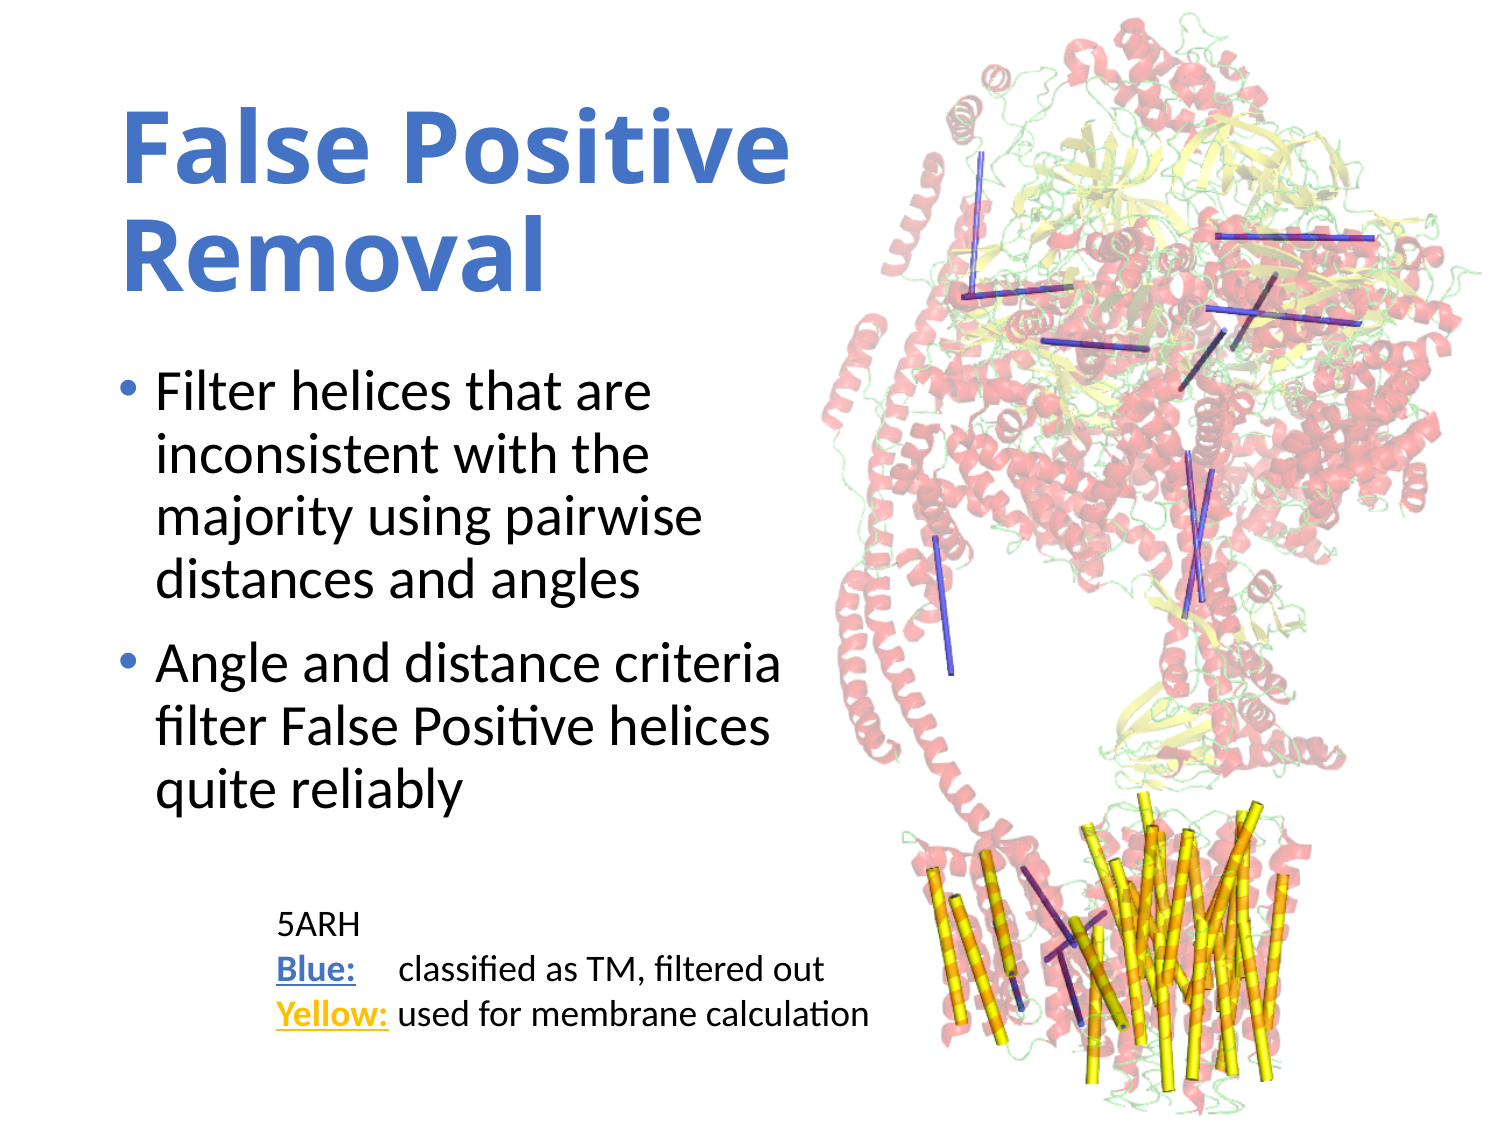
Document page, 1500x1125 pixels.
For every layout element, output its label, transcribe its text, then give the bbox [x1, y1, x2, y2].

picture [812, 0, 1490, 1125]
title False Positive Removal [103, 89, 812, 323]
text_box 5ARH Blue: classified as TM, filtered out Yellow: used for membrane calculation [261, 891, 812, 1041]
list Filter helices that are inconsistent with the majority using pairwise distances and angles Angle and distance criteria filter False Positive helices quite reliably [103, 352, 812, 1038]
